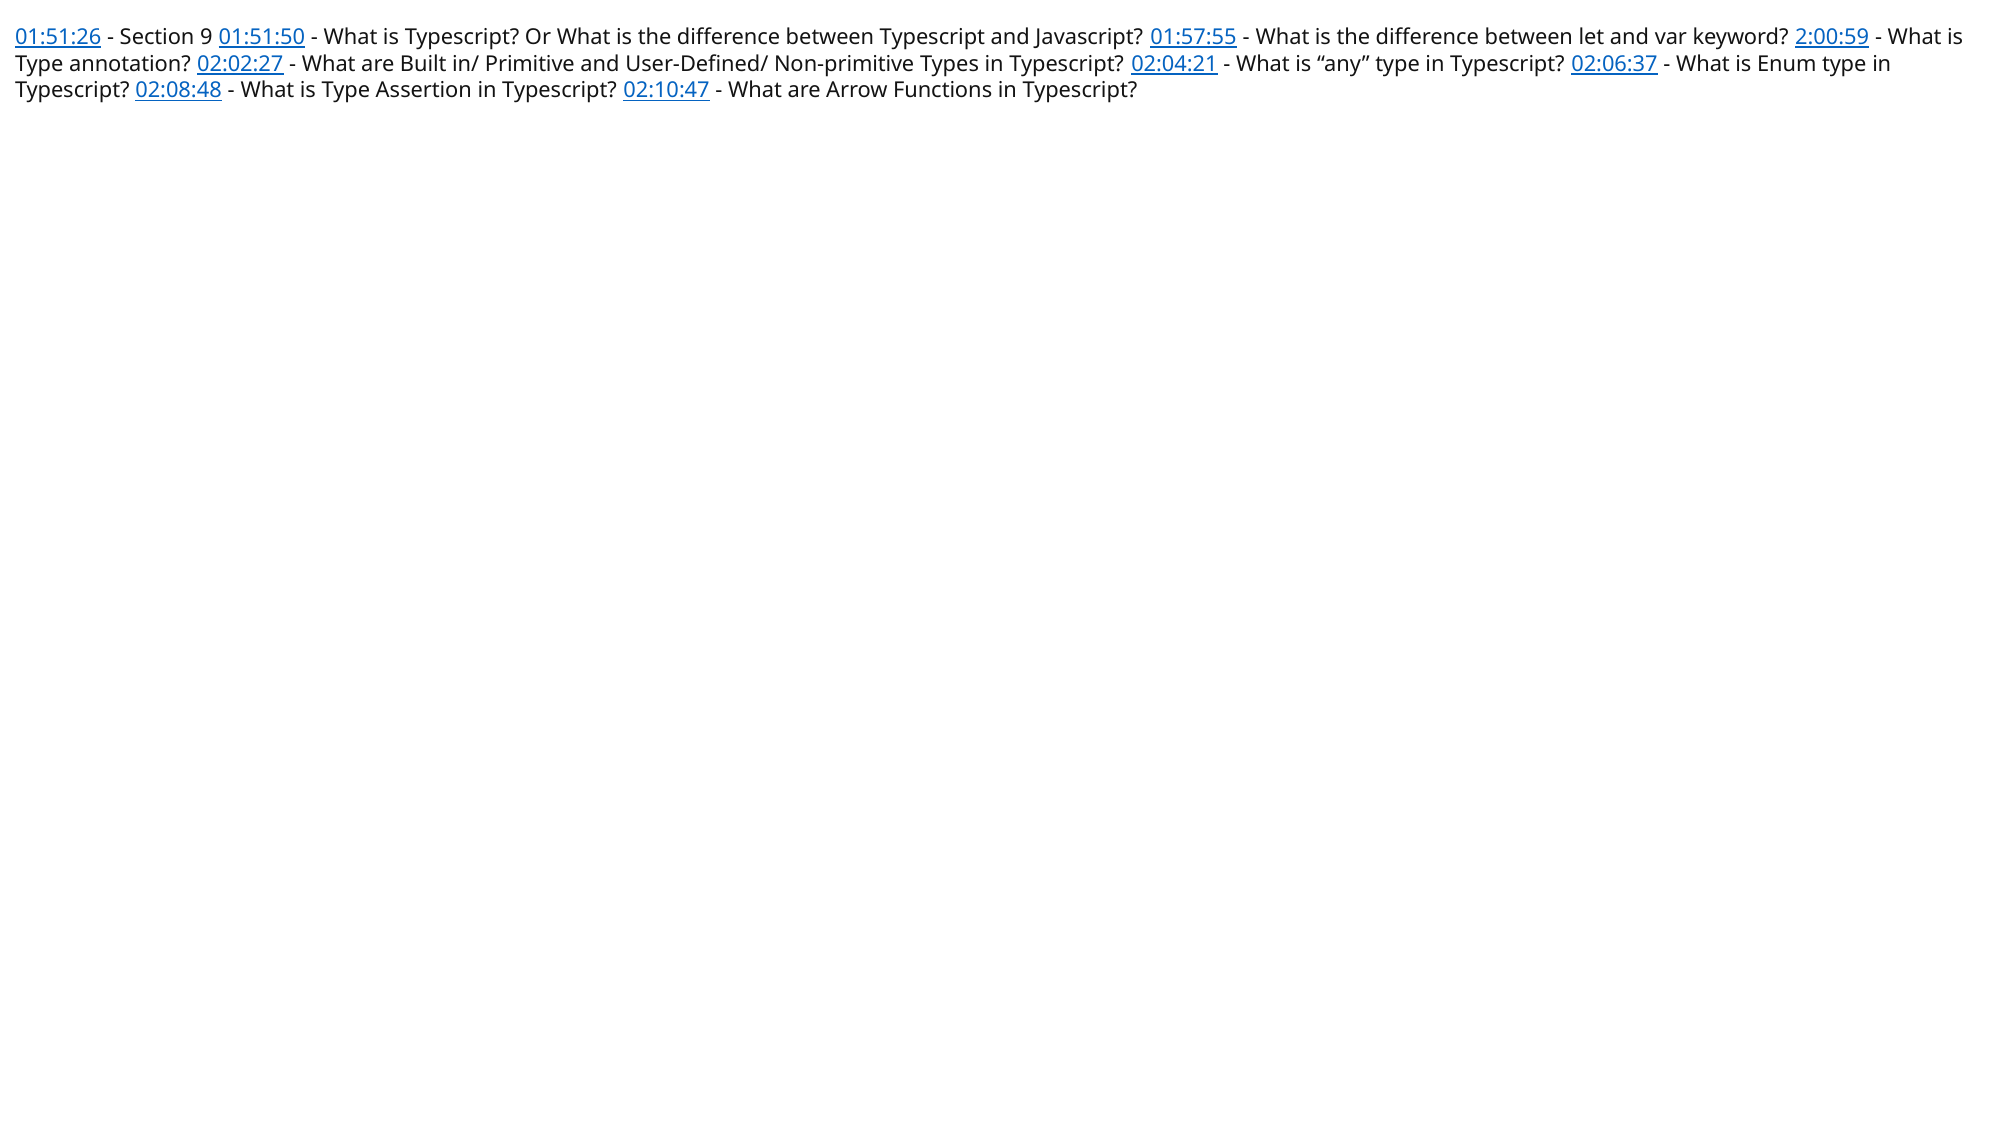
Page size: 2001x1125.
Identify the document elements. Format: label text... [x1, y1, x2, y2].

title 01:51:26 - Section 9 01:51:50 - What is Typescript? Or What is the difference between Typescript and Javascript? 01:57:55 - What is the difference between let and var keyword? 2:00:59 - What is Type annotation? 02:02:27 - What are Built in/ Primitive and User-Defined/ Non-primitive Types in Typescript? 02:04:21 - What is “any” type in Typescript? 02:06:37 - What is Enum type in Typescript? 02:08:48 - What is Type Assertion in Typescript? 02:10:47 - What are Arrow Functions in Typescript? [0, 0, 2000, 127]
